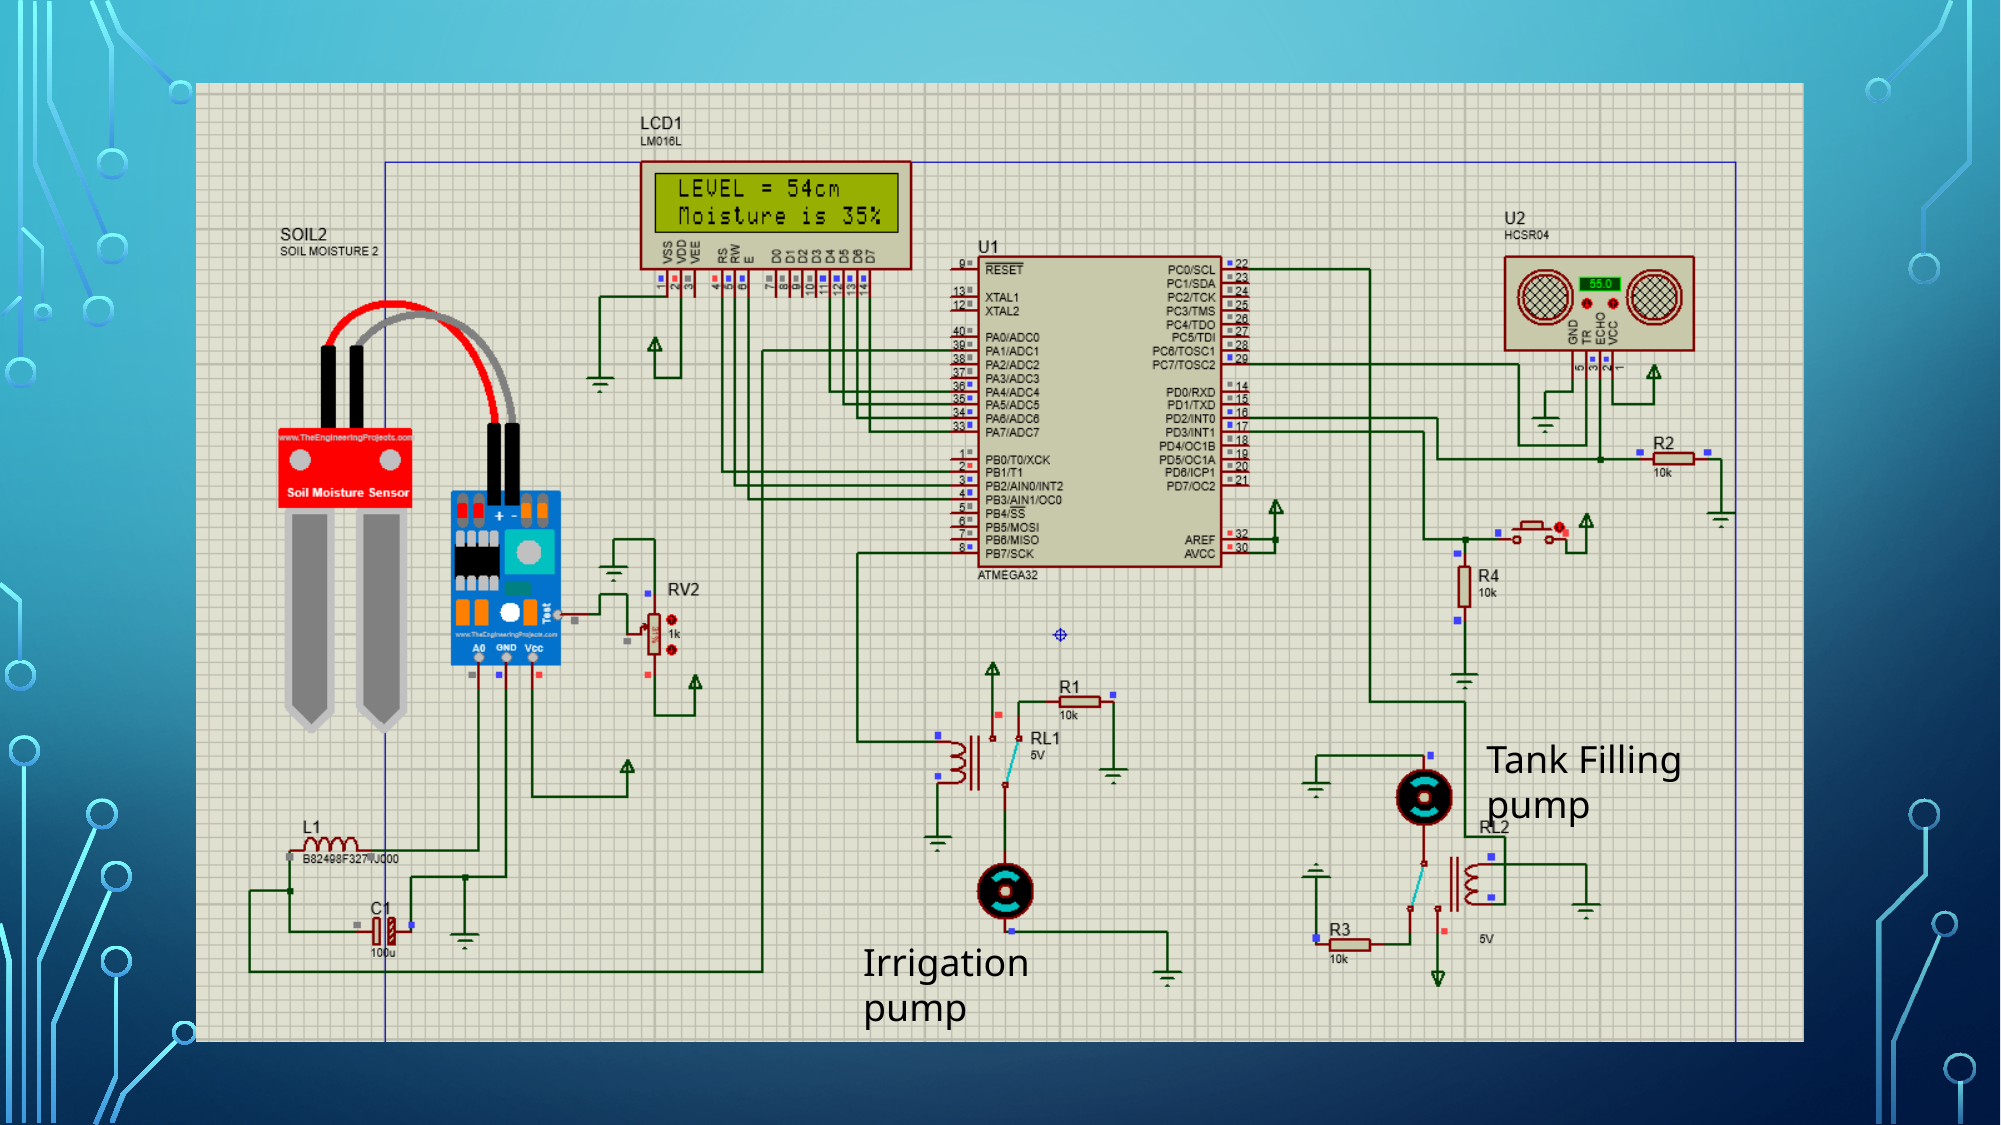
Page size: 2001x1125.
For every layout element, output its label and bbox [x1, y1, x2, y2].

picture [195, 82, 1805, 1043]
